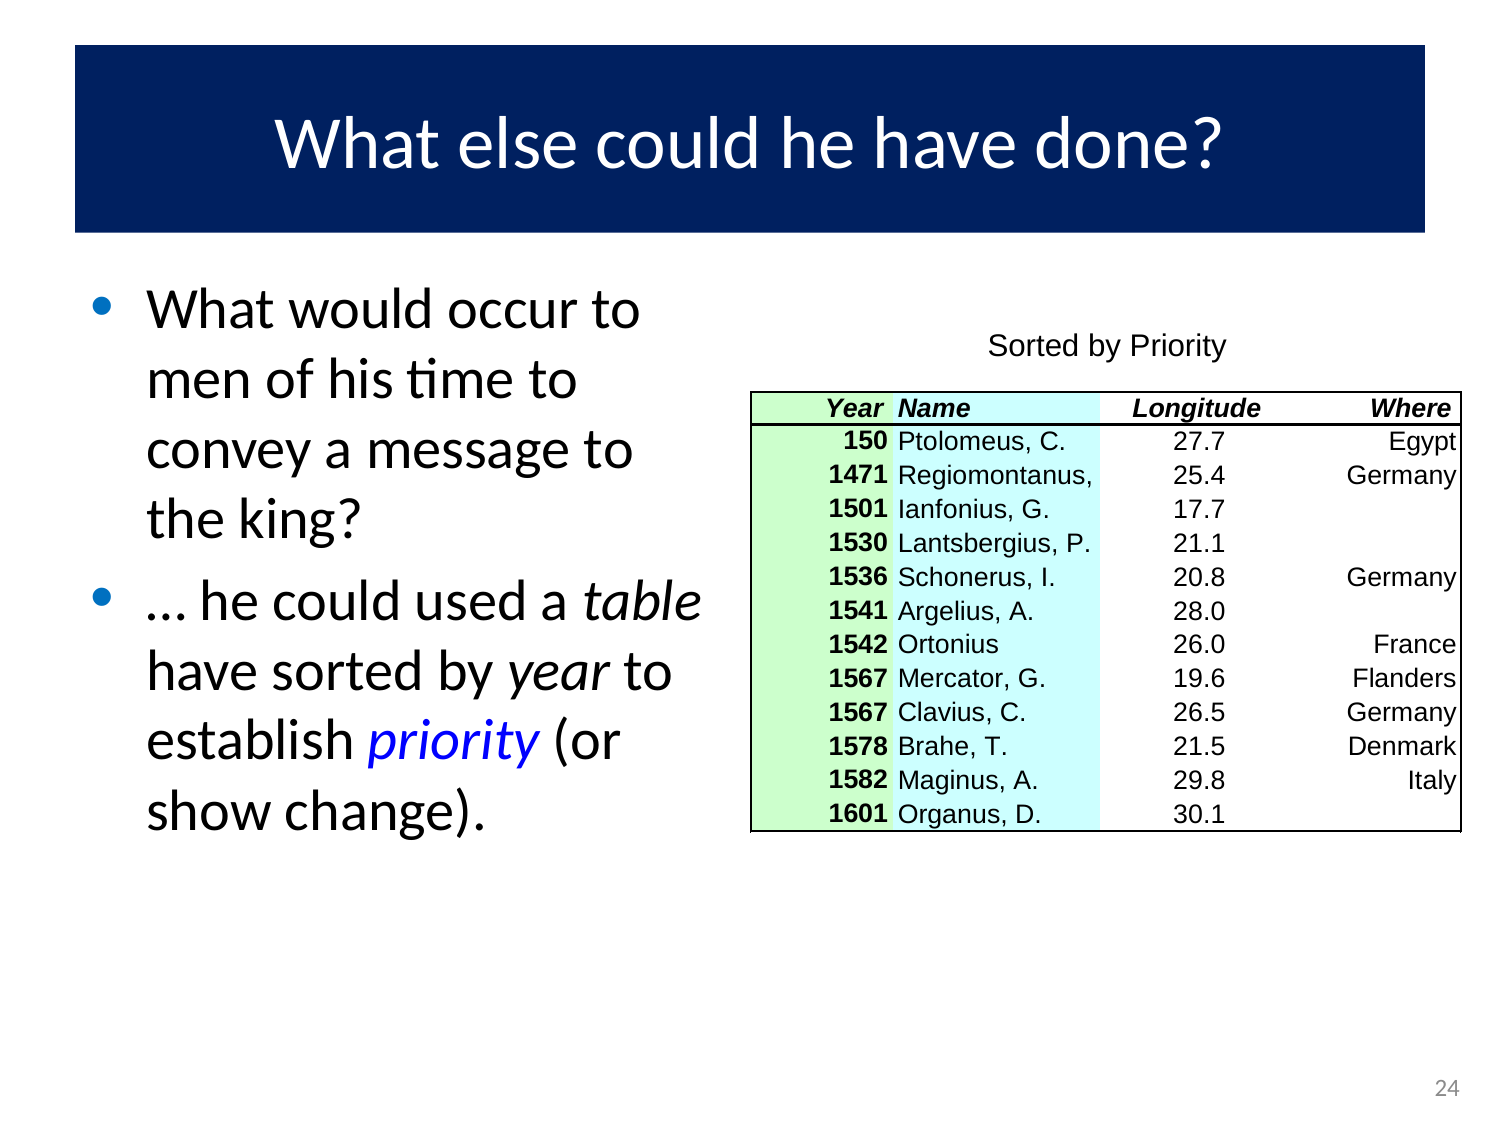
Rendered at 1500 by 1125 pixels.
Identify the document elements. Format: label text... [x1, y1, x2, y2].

title What else could he have done? [75, 45, 1425, 233]
list What would occur to men of his time to convey a message to the king? … he could used a table have sorted by year to establish priority (or show change). [75, 262, 738, 1005]
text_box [749, 324, 1463, 833]
slide_number 24 [1125, 1046, 1475, 1125]
